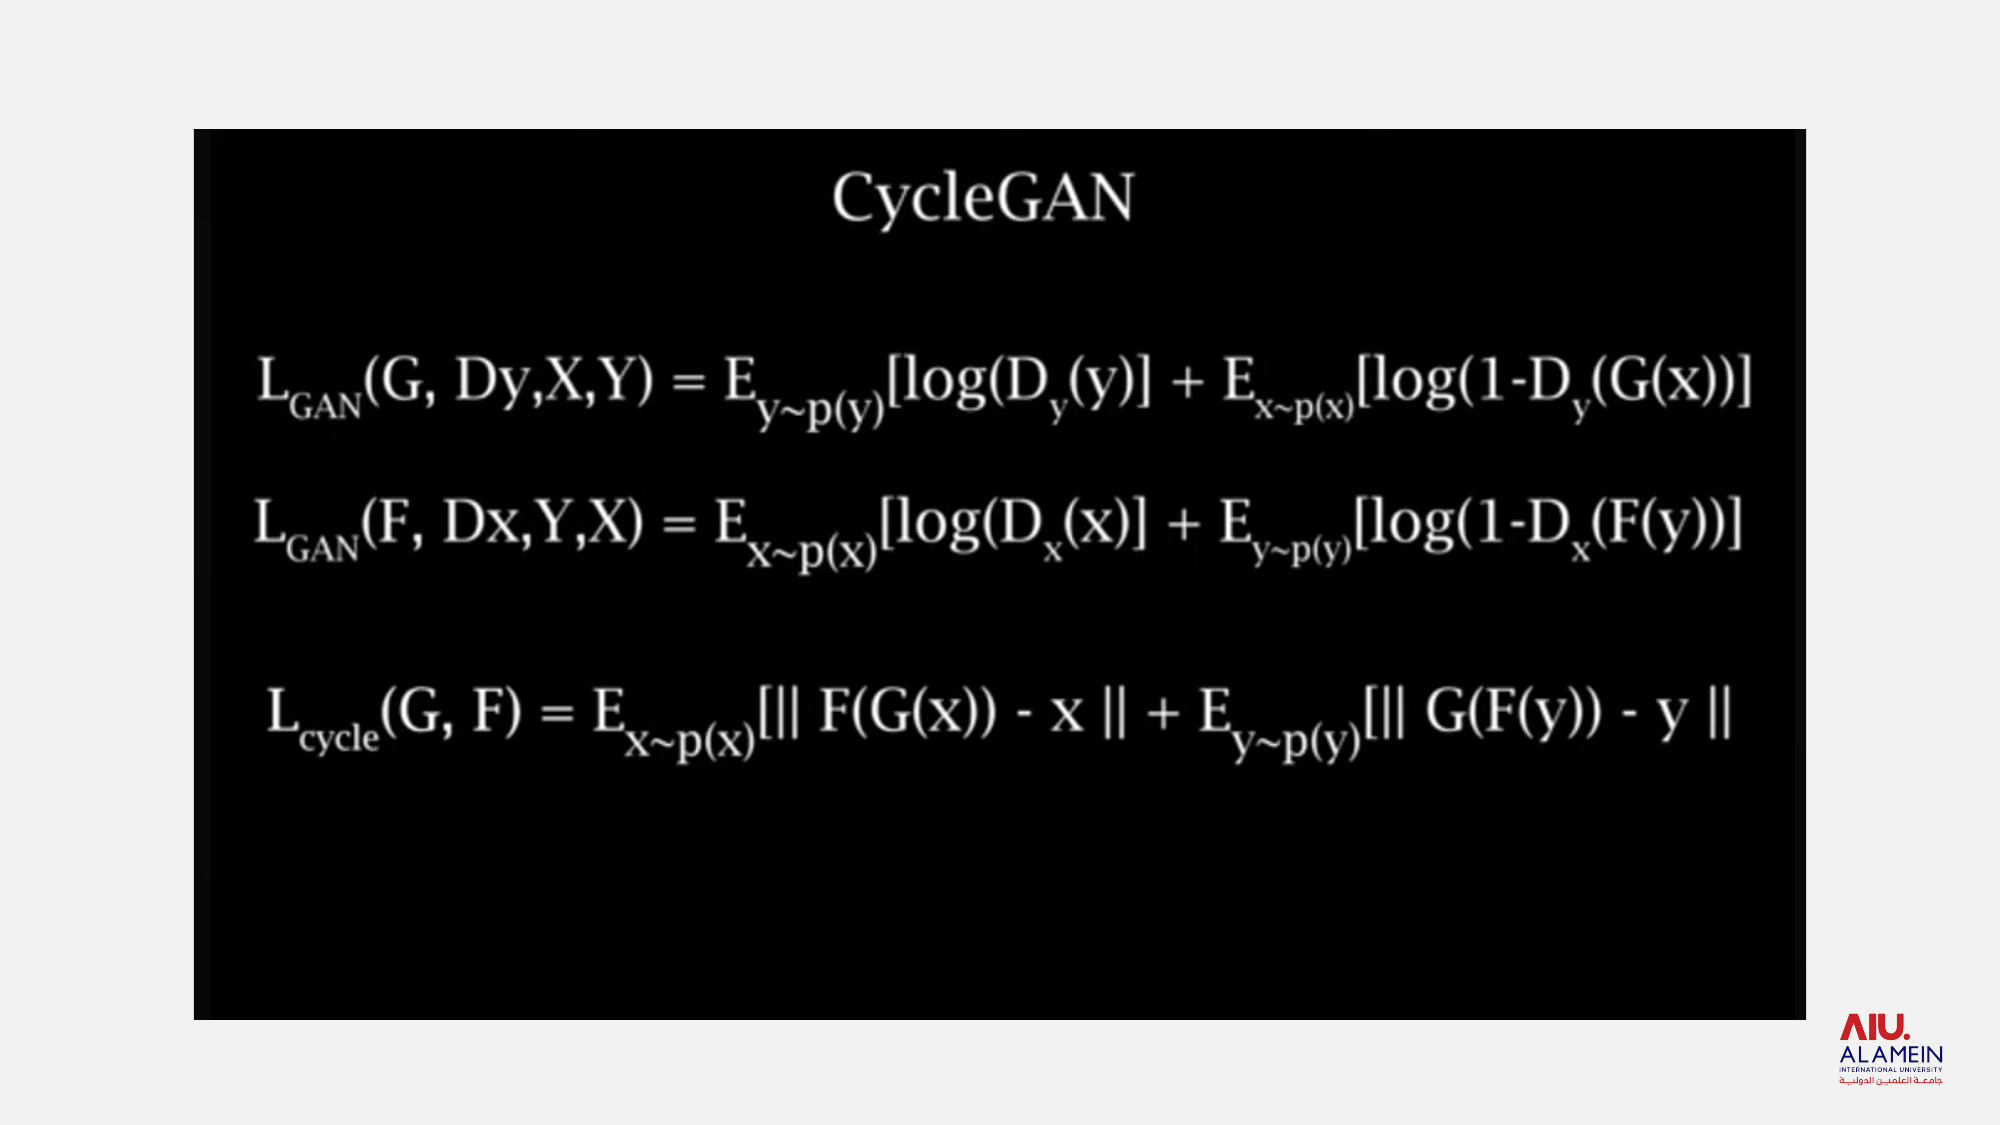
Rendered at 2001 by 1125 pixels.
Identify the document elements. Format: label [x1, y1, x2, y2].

list [193, 129, 1807, 1020]
picture [1831, 999, 1951, 1100]
